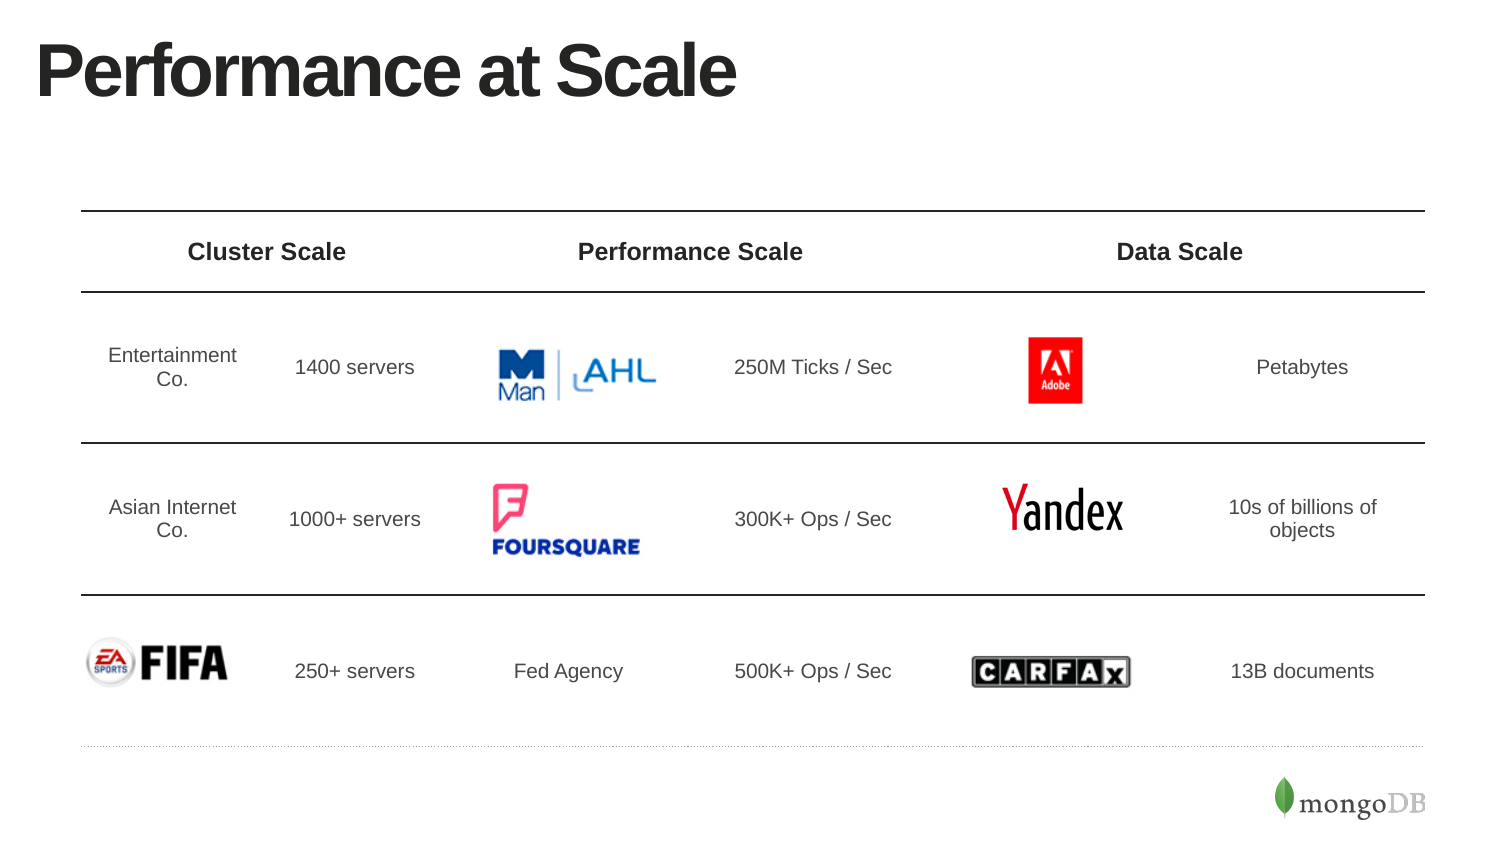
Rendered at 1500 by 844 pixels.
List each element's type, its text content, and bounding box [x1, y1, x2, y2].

picture [1018, 331, 1093, 413]
table_cell 10s of billions of objects [1180, 444, 1425, 594]
table_header Cluster Scale [81, 212, 446, 291]
table_cell 13B documents [1180, 596, 1425, 747]
picture [80, 630, 241, 692]
picture [962, 641, 1152, 698]
table_cell [446, 444, 691, 594]
picture [485, 474, 647, 564]
table_cell [446, 293, 691, 442]
table_cell Petabytes [1180, 293, 1425, 442]
table_cell Asian Internet Co. [81, 444, 264, 594]
table_cell [81, 596, 264, 747]
table_cell Fed Agency [446, 596, 691, 747]
table_header Performance Scale [446, 212, 936, 291]
picture [485, 334, 664, 413]
table_cell 250M Ticks / Sec [691, 293, 936, 442]
table_cell Entertainment Co. [81, 293, 264, 442]
table_cell 1000+ servers [264, 444, 446, 594]
table_cell [936, 444, 1180, 594]
table_cell 300K+ Ops / Sec [691, 444, 936, 594]
table_cell [936, 293, 1180, 442]
table_cell [936, 596, 1180, 747]
title Performance at Scale [0, 0, 1350, 141]
table_header Data Scale [936, 212, 1425, 291]
table_cell 500K+ Ops / Sec [691, 596, 936, 747]
table_cell 1400 servers [264, 293, 446, 442]
picture [996, 474, 1128, 537]
table_cell 250+ servers [264, 596, 446, 747]
